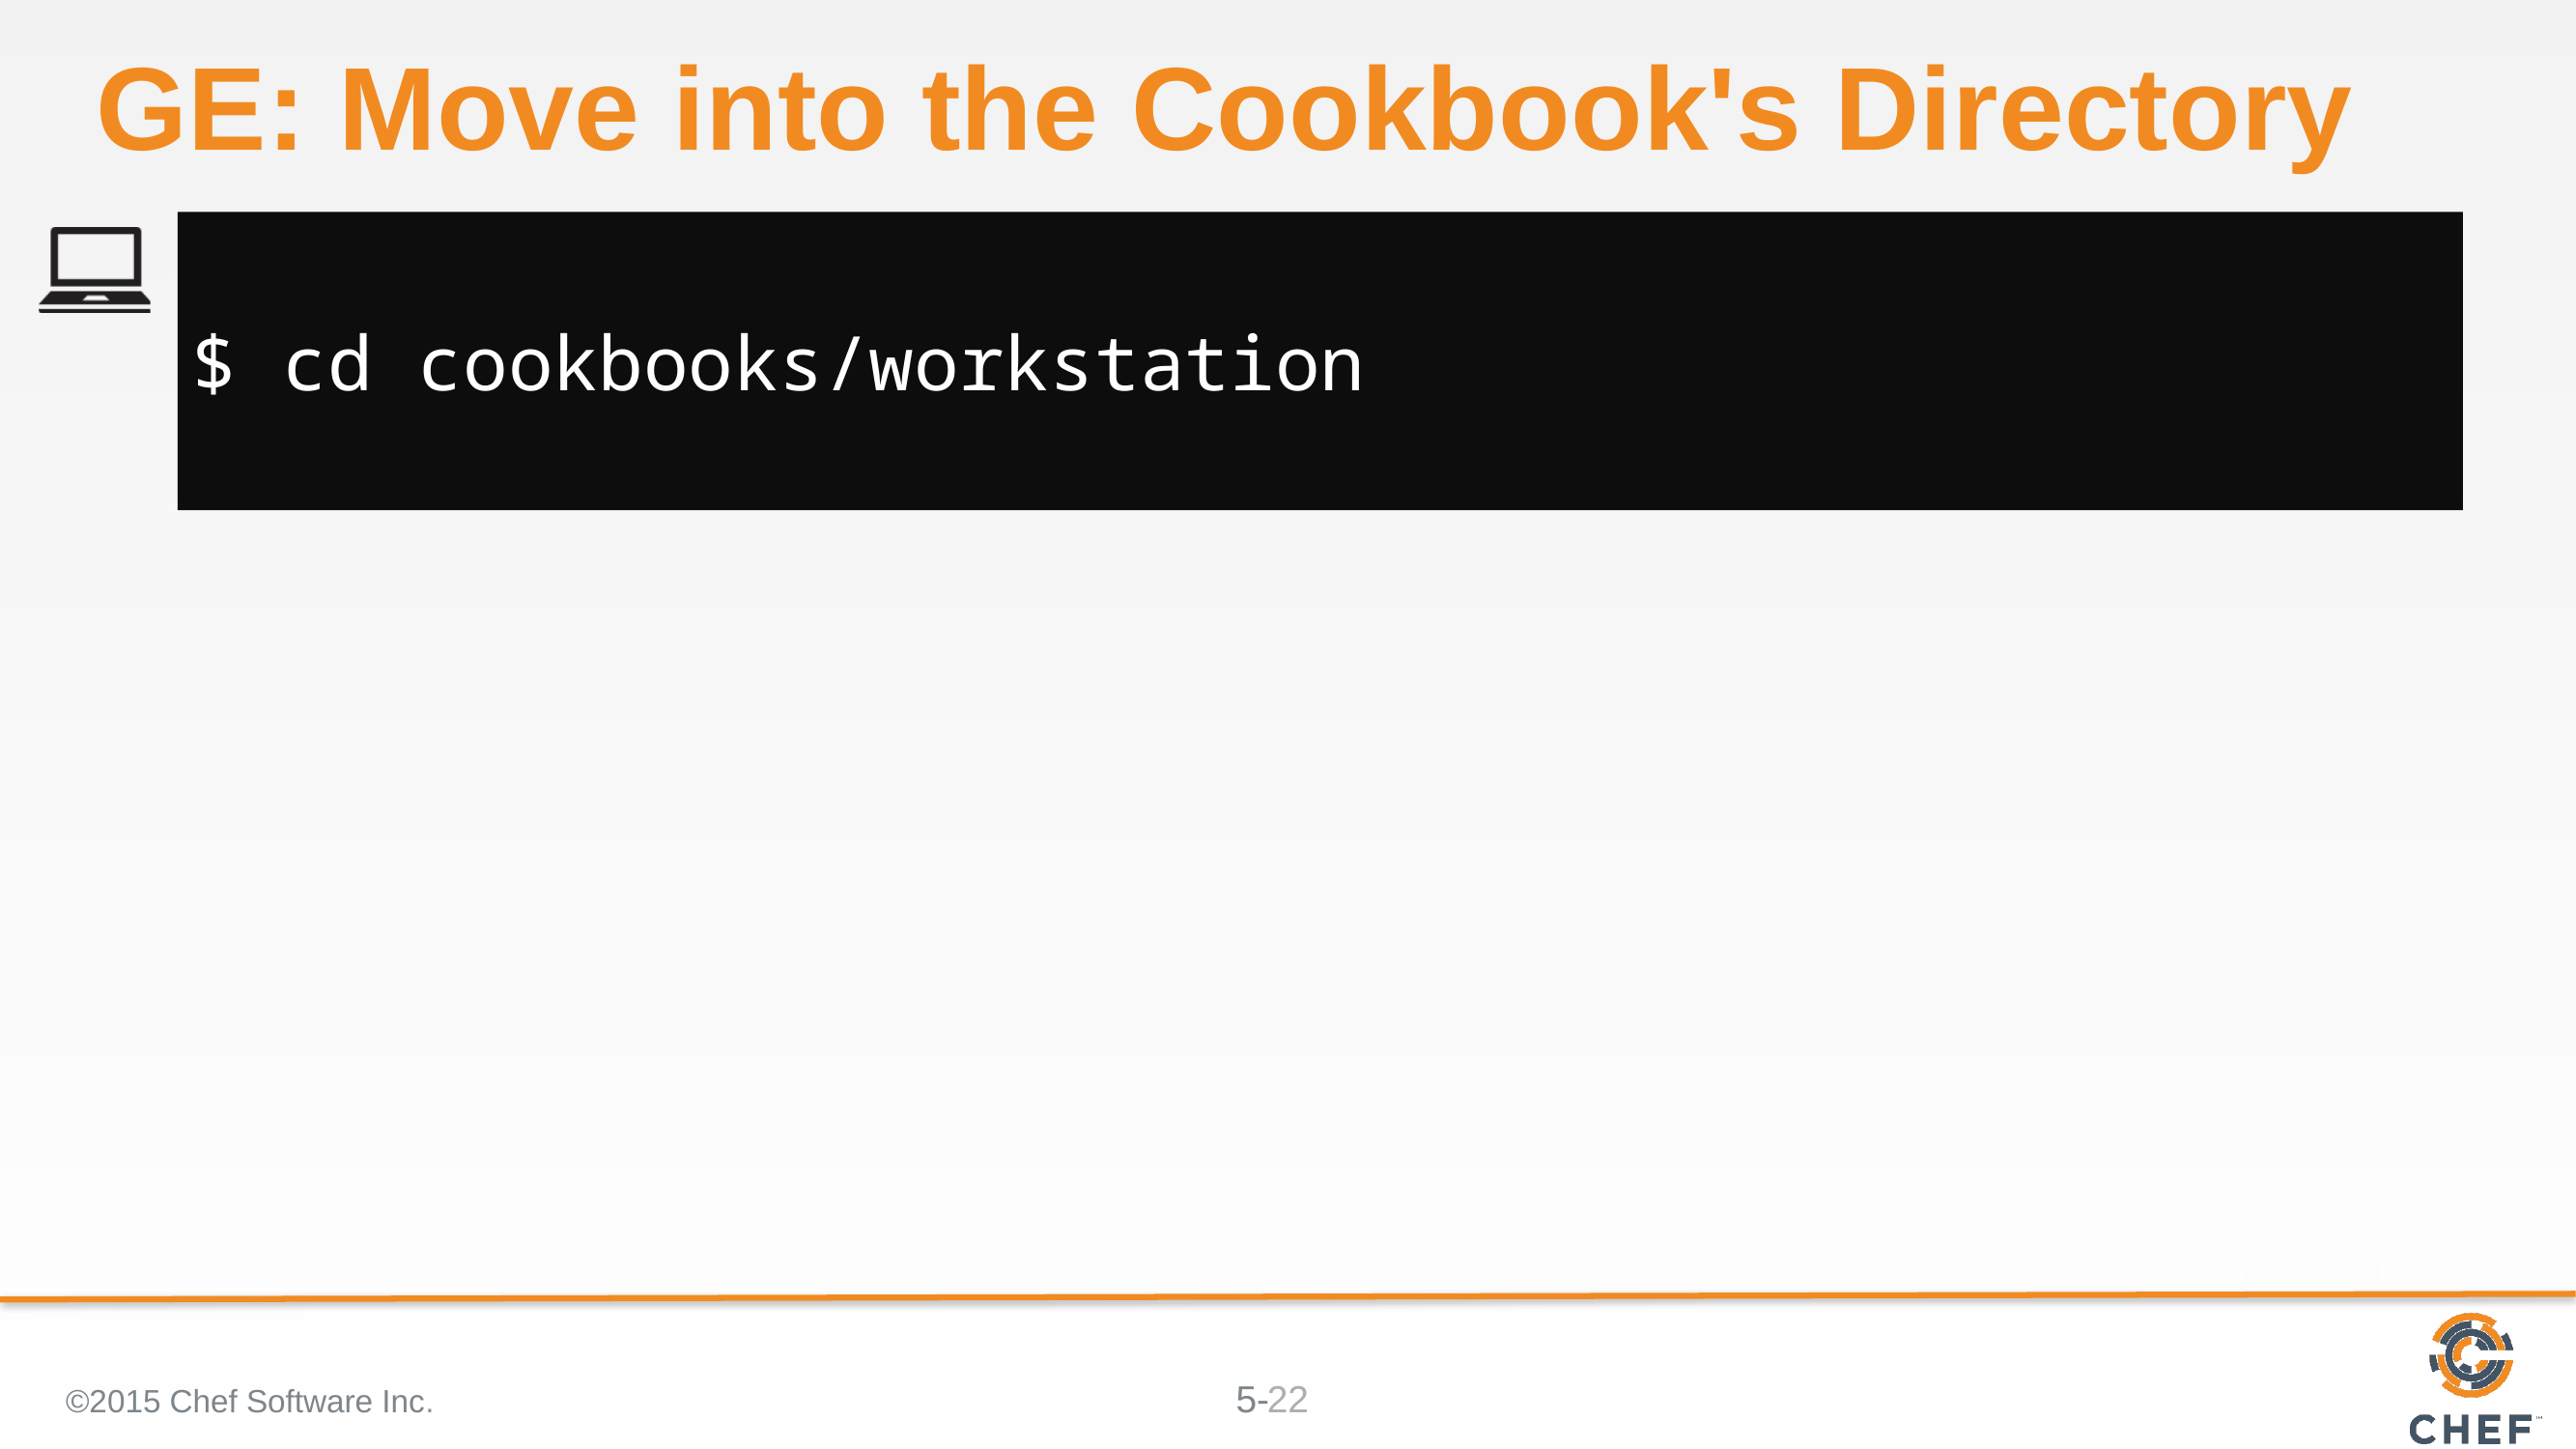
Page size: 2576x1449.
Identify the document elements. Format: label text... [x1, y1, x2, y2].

title GE: Move into the Cookbook's Directory [96, 48, 2463, 180]
picture [2399, 1297, 2550, 1449]
slide_number 22 [998, 1359, 1578, 1437]
list $ cd cookbooks/workstation [177, 212, 2463, 511]
footer ©2015 Chef Software Inc. [51, 1359, 952, 1440]
